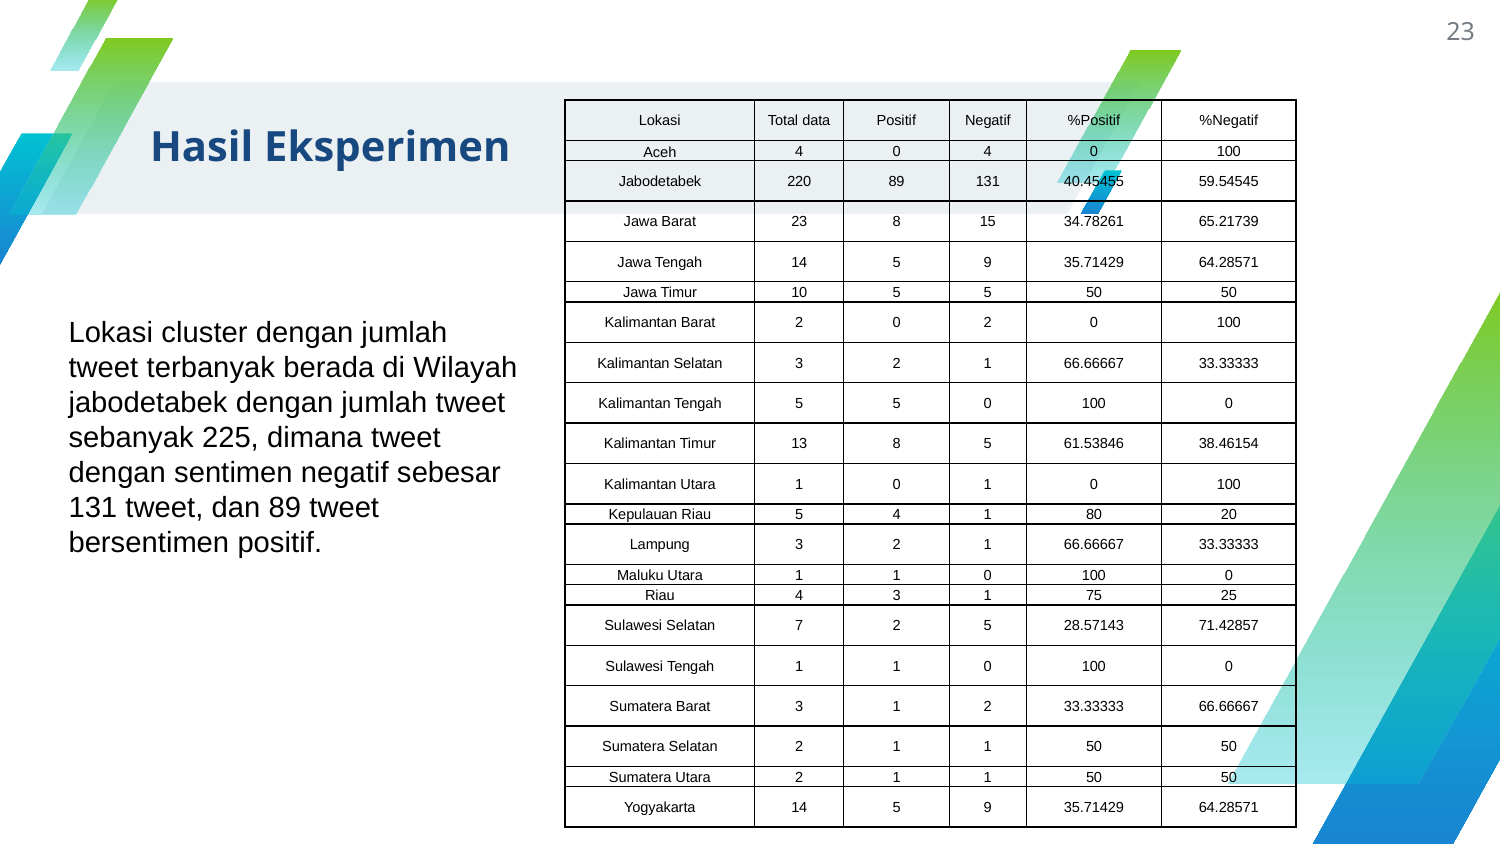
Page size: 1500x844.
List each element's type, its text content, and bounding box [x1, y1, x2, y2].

table_cell 75 [1027, 585, 1161, 604]
table_cell 9 [950, 242, 1026, 281]
table_cell Yogyakarta [566, 787, 754, 826]
table_cell 5 [755, 505, 843, 523]
table_cell 66.66667 [1162, 686, 1295, 725]
table_cell 0 [1027, 303, 1161, 342]
table_cell 2 [844, 343, 949, 382]
table_cell Sumatera Selatan [566, 727, 754, 766]
table_cell 66.66667 [1027, 525, 1161, 564]
table_cell Sulawesi Selatan [566, 606, 754, 645]
table_cell 5 [844, 282, 949, 301]
table_cell 35.71429 [1027, 242, 1161, 281]
table_cell 1 [950, 505, 1026, 523]
table_cell 64.28571 [1162, 787, 1295, 826]
table_cell 5 [950, 606, 1026, 645]
table_cell 4 [755, 585, 843, 604]
table_cell Sumatera Barat [566, 686, 754, 725]
table_cell 1 [844, 727, 949, 766]
table_cell Jawa Timur [566, 282, 754, 301]
table_cell 7 [755, 606, 843, 645]
table_cell 25 [1162, 585, 1295, 604]
table_cell 66.66667 [1027, 343, 1161, 382]
table_cell 14 [755, 242, 843, 281]
table_cell 100 [1027, 646, 1161, 685]
title Hasil Eksperimen [150, 81, 1139, 215]
table_cell 2 [950, 303, 1026, 342]
table_cell 3 [844, 585, 949, 604]
table_cell 10 [755, 282, 843, 301]
table_header Negatif [950, 101, 1026, 140]
table_cell Sulawesi Tengah [566, 646, 754, 685]
table_cell 0 [950, 646, 1026, 685]
table_cell Kalimantan Utara [566, 464, 754, 503]
table_cell 80 [1027, 505, 1161, 523]
table_cell Kalimantan Barat [566, 303, 754, 342]
table_cell 1 [755, 646, 843, 685]
table_cell 50 [1162, 727, 1295, 766]
table_cell 1 [950, 767, 1026, 786]
table_cell Aceh [566, 141, 754, 160]
table_cell 89 [844, 161, 949, 200]
table_cell 100 [1162, 464, 1295, 503]
table_cell 61.53846 [1027, 424, 1161, 463]
table_cell 3 [755, 343, 843, 382]
table_cell 2 [755, 767, 843, 786]
table_cell 40.45455 [1027, 161, 1161, 200]
table_cell 100 [1162, 303, 1295, 342]
table_cell 100 [1027, 565, 1161, 584]
table_cell 50 [1162, 282, 1295, 301]
table_cell 1 [950, 525, 1026, 564]
table_cell 2 [755, 303, 843, 342]
table_cell 5 [844, 242, 949, 281]
table_cell 1 [950, 727, 1026, 766]
table_cell 0 [1162, 646, 1295, 685]
table_cell 220 [755, 161, 843, 200]
table_cell 33.33333 [1162, 525, 1295, 564]
table_cell 35.71429 [1027, 787, 1161, 826]
table_cell Kepulauan Riau [566, 505, 754, 523]
table_cell 1 [844, 686, 949, 725]
table_cell 100 [1162, 141, 1295, 160]
table_cell 0 [844, 141, 949, 160]
table_cell 2 [844, 606, 949, 645]
table_cell 4 [755, 141, 843, 160]
table_cell 0 [950, 383, 1026, 422]
table_cell 131 [950, 161, 1026, 200]
table_cell 50 [1162, 767, 1295, 786]
table_cell 1 [844, 565, 949, 584]
table_cell 50 [1027, 767, 1161, 786]
table_cell Kalimantan Timur [566, 424, 754, 463]
table_cell Kalimantan Selatan [566, 343, 754, 382]
table_cell 0 [844, 303, 949, 342]
table_cell 50 [1027, 282, 1161, 301]
table_cell 65.21739 [1162, 202, 1295, 241]
table_cell 33.33333 [1162, 343, 1295, 382]
table_cell 59.54545 [1162, 161, 1295, 200]
table_cell Maluku Utara [566, 565, 754, 584]
table_cell 100 [1027, 383, 1161, 422]
table_cell 34.78261 [1027, 202, 1161, 241]
table_cell 64.28571 [1162, 242, 1295, 281]
table_cell Kalimantan Tengah [566, 383, 754, 422]
table_cell 33.33333 [1027, 686, 1161, 725]
text_box Lokasi cluster dengan jumlah tweet terbanyak berada di Wilayah jabodetabek dengan jumlah tweet sebanyak 225, dimana tweet dengan sentimen negatif sebesar 131 tweet, dan 89 tweet bersentimen positif. [53, 306, 535, 566]
table_cell 2 [844, 525, 949, 564]
table_cell 1 [950, 343, 1026, 382]
table_cell 50 [1027, 727, 1161, 766]
table_cell 38.46154 [1162, 424, 1295, 463]
table_cell Riau [566, 585, 754, 604]
table_cell 15 [950, 202, 1026, 241]
table_header Total data [755, 101, 843, 140]
table_cell Lampung [566, 525, 754, 564]
table_cell 13 [755, 424, 843, 463]
table_header Positif [844, 101, 949, 140]
table_cell 0 [1162, 383, 1295, 422]
table_cell 0 [1162, 565, 1295, 584]
table_cell 8 [844, 424, 949, 463]
table_header %Negatif [1162, 101, 1295, 140]
table_cell 5 [844, 383, 949, 422]
table_cell 0 [950, 565, 1026, 584]
table_cell 5 [755, 383, 843, 422]
table_cell 8 [844, 202, 949, 241]
table_cell 3 [755, 525, 843, 564]
table_cell 5 [844, 787, 949, 826]
table_cell 2 [755, 727, 843, 766]
table_cell 9 [950, 787, 1026, 826]
table_cell 5 [950, 424, 1026, 463]
table_cell 4 [844, 505, 949, 523]
table_cell 1 [844, 646, 949, 685]
table_header Lokasi [566, 101, 754, 140]
table_cell 20 [1162, 505, 1295, 523]
table_cell 4 [950, 141, 1026, 160]
table_cell 23 [755, 202, 843, 241]
table_cell 1 [755, 464, 843, 503]
table_cell 1 [755, 565, 843, 584]
table_header %Positif [1027, 101, 1161, 140]
table_cell 2 [950, 686, 1026, 725]
table_cell Jawa Tengah [566, 242, 754, 281]
table_cell 1 [950, 464, 1026, 503]
table_cell Jabodetabek [566, 161, 754, 200]
table_cell 0 [1027, 464, 1161, 503]
table_cell 28.57143 [1027, 606, 1161, 645]
table_cell Jawa Barat [566, 202, 754, 241]
table_cell 1 [844, 767, 949, 786]
table_cell 5 [950, 282, 1026, 301]
table_cell 14 [755, 787, 843, 826]
slide_number 23 [1403, 0, 1475, 65]
table_cell 3 [755, 686, 843, 725]
table_cell 0 [1027, 141, 1161, 160]
table_cell 0 [844, 464, 949, 503]
table_cell 71.42857 [1162, 606, 1295, 645]
table_cell 1 [950, 585, 1026, 604]
table_cell Sumatera Utara [566, 767, 754, 786]
